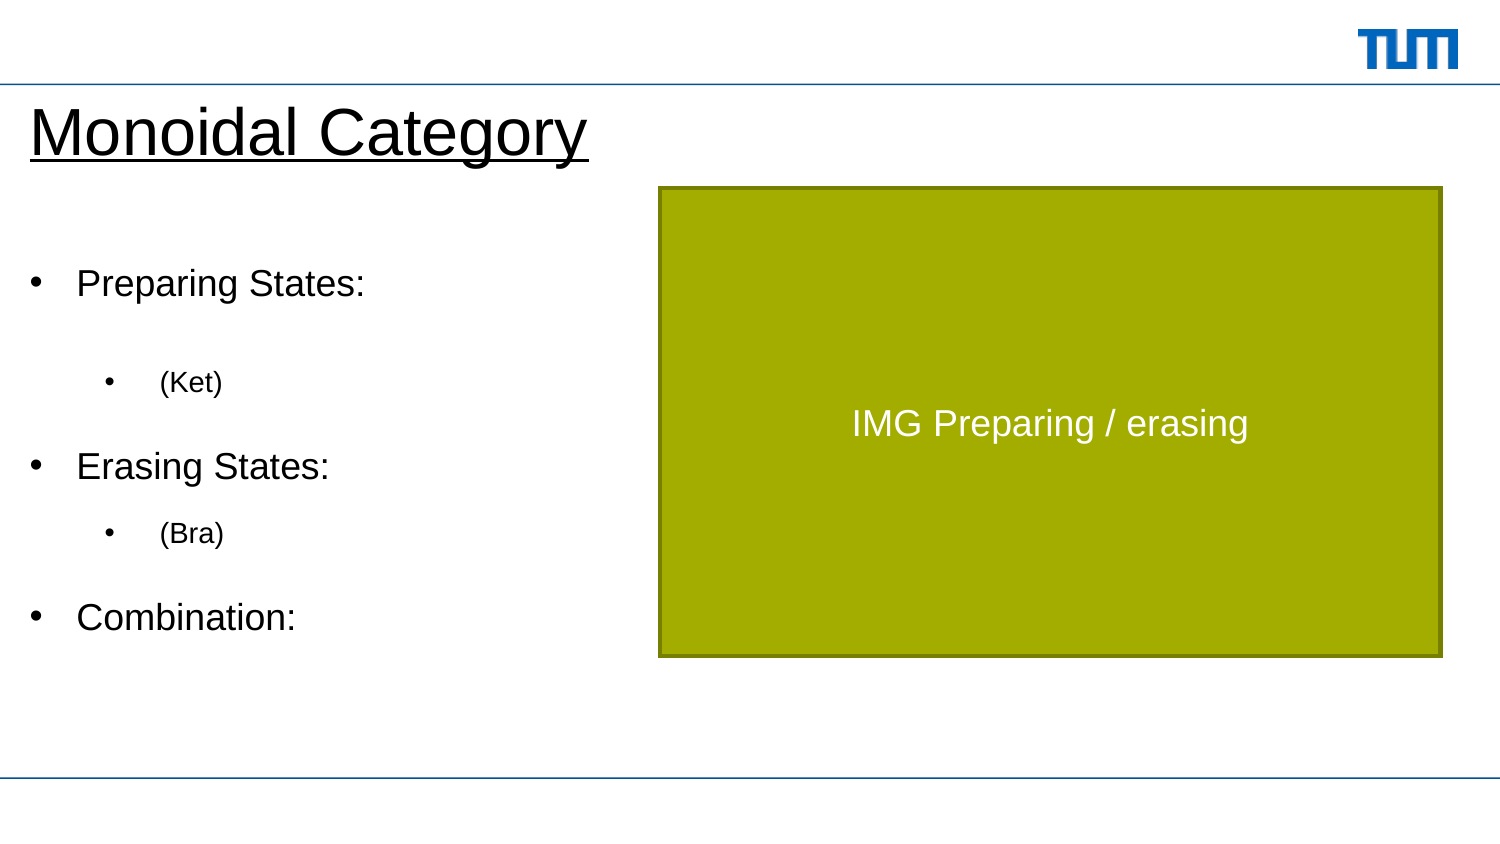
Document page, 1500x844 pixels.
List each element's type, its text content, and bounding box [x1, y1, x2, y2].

picture [1358, 29, 1458, 69]
title Monoidal Category [29, 89, 1477, 178]
text_box IMG Preparing / erasing [658, 186, 1443, 658]
